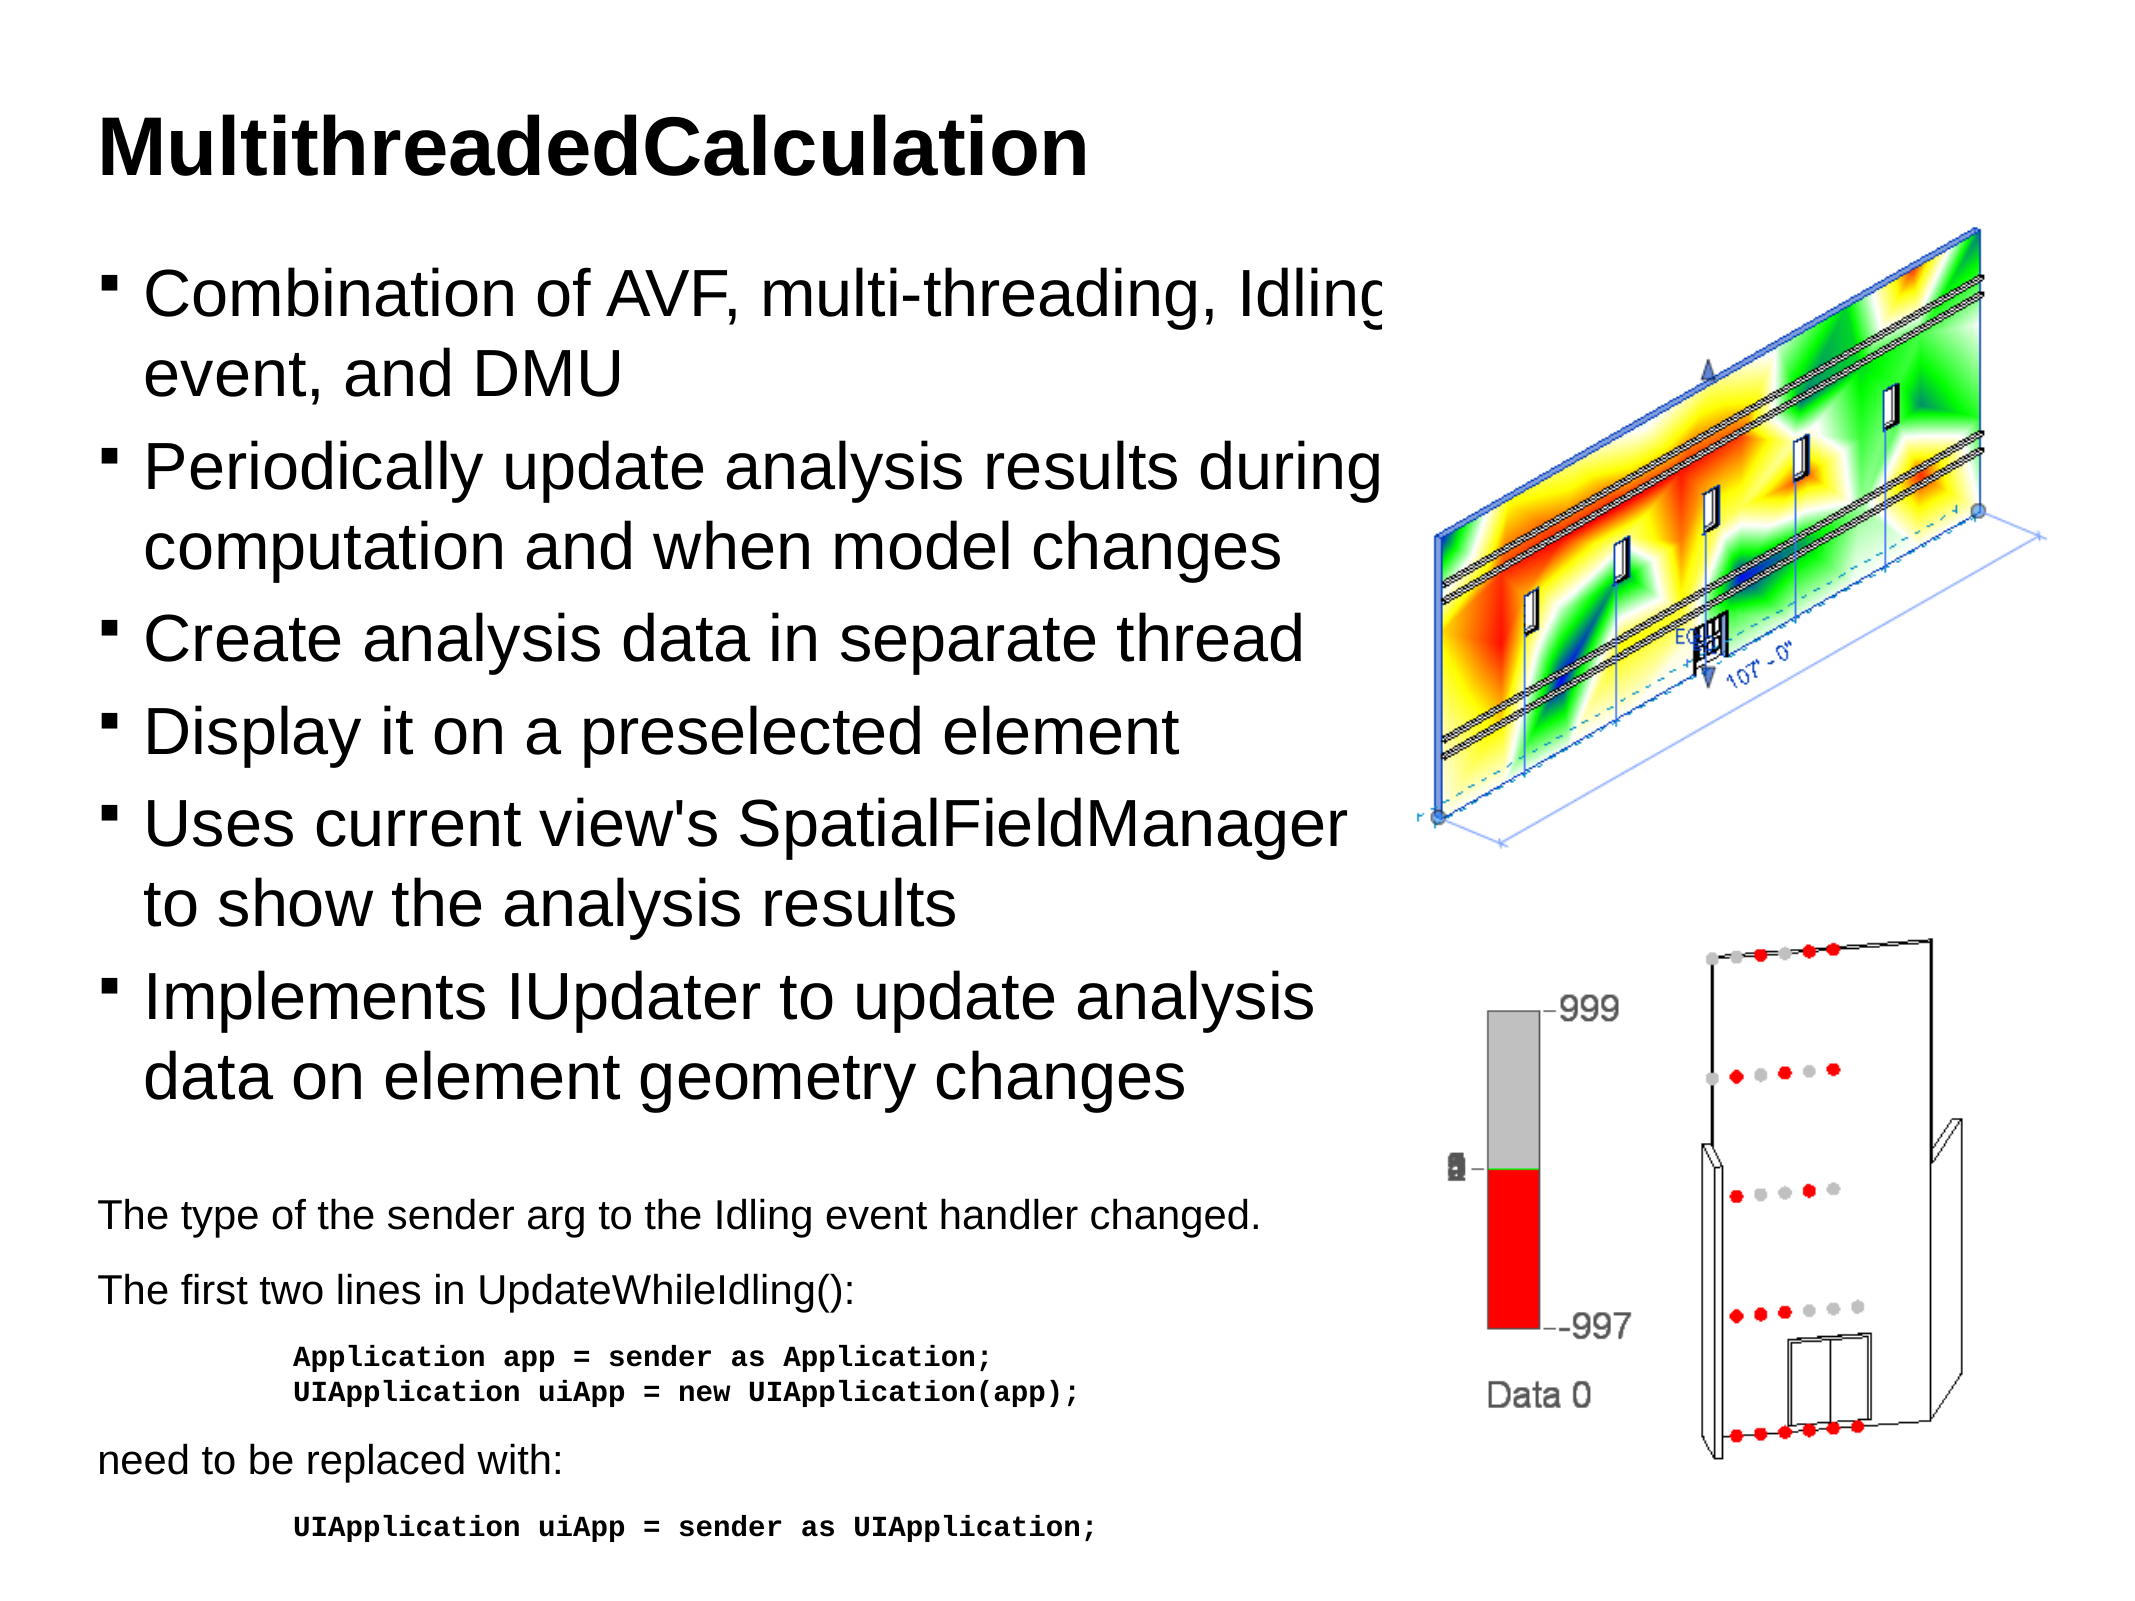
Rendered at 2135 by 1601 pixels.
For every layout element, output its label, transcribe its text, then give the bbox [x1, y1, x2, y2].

title MultithreadedCalculation [96, 59, 2028, 226]
picture [1416, 912, 1991, 1481]
picture [1381, 187, 2093, 888]
list Combination of AVF, multi-threading, Idling event, and DMU Periodically update analysis results during computation and when model changes Create analysis data in separate thread Display it on a preselected element Uses current view's SpatialFieldManager to show the analysis results Implements IUpdater to update analysis data on element geometry changes The type of the sender arg to the Idling event handler changed. The first two lines in UpdateWhileIdling(): Application app = sender as Application; UIApplication uiApp = new UIApplication(app); need to be replaced with: UIApplication uiApp = sender as UIApplication; [96, 249, 1406, 1576]
